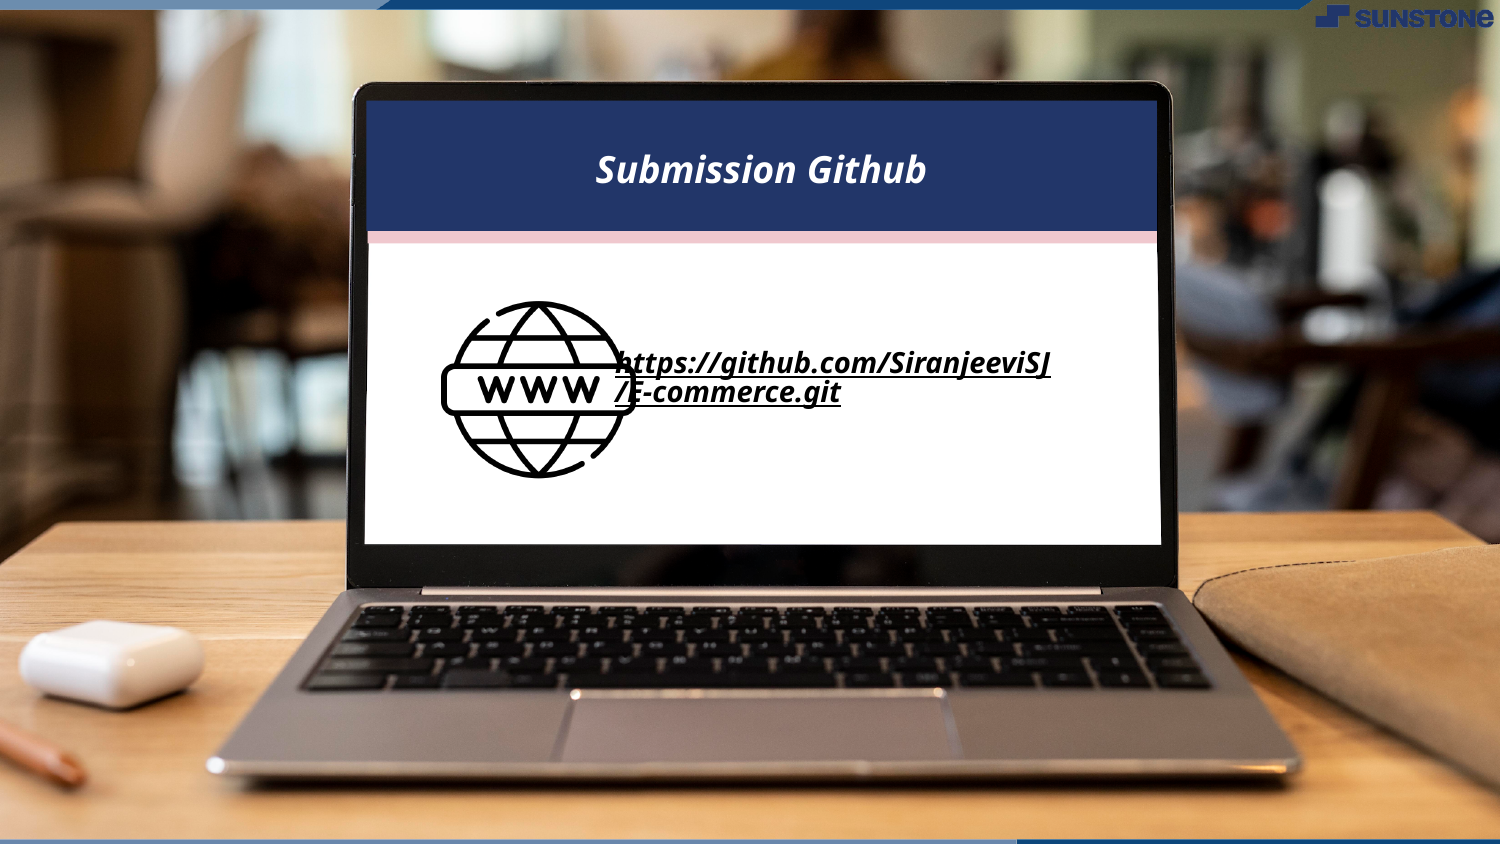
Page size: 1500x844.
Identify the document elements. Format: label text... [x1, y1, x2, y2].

picture [0, 0, 1500, 844]
list https://github.com/SiranjeeviSJ/E-commerce.git [600, 327, 1116, 402]
list Submission Github [432, 131, 1091, 206]
